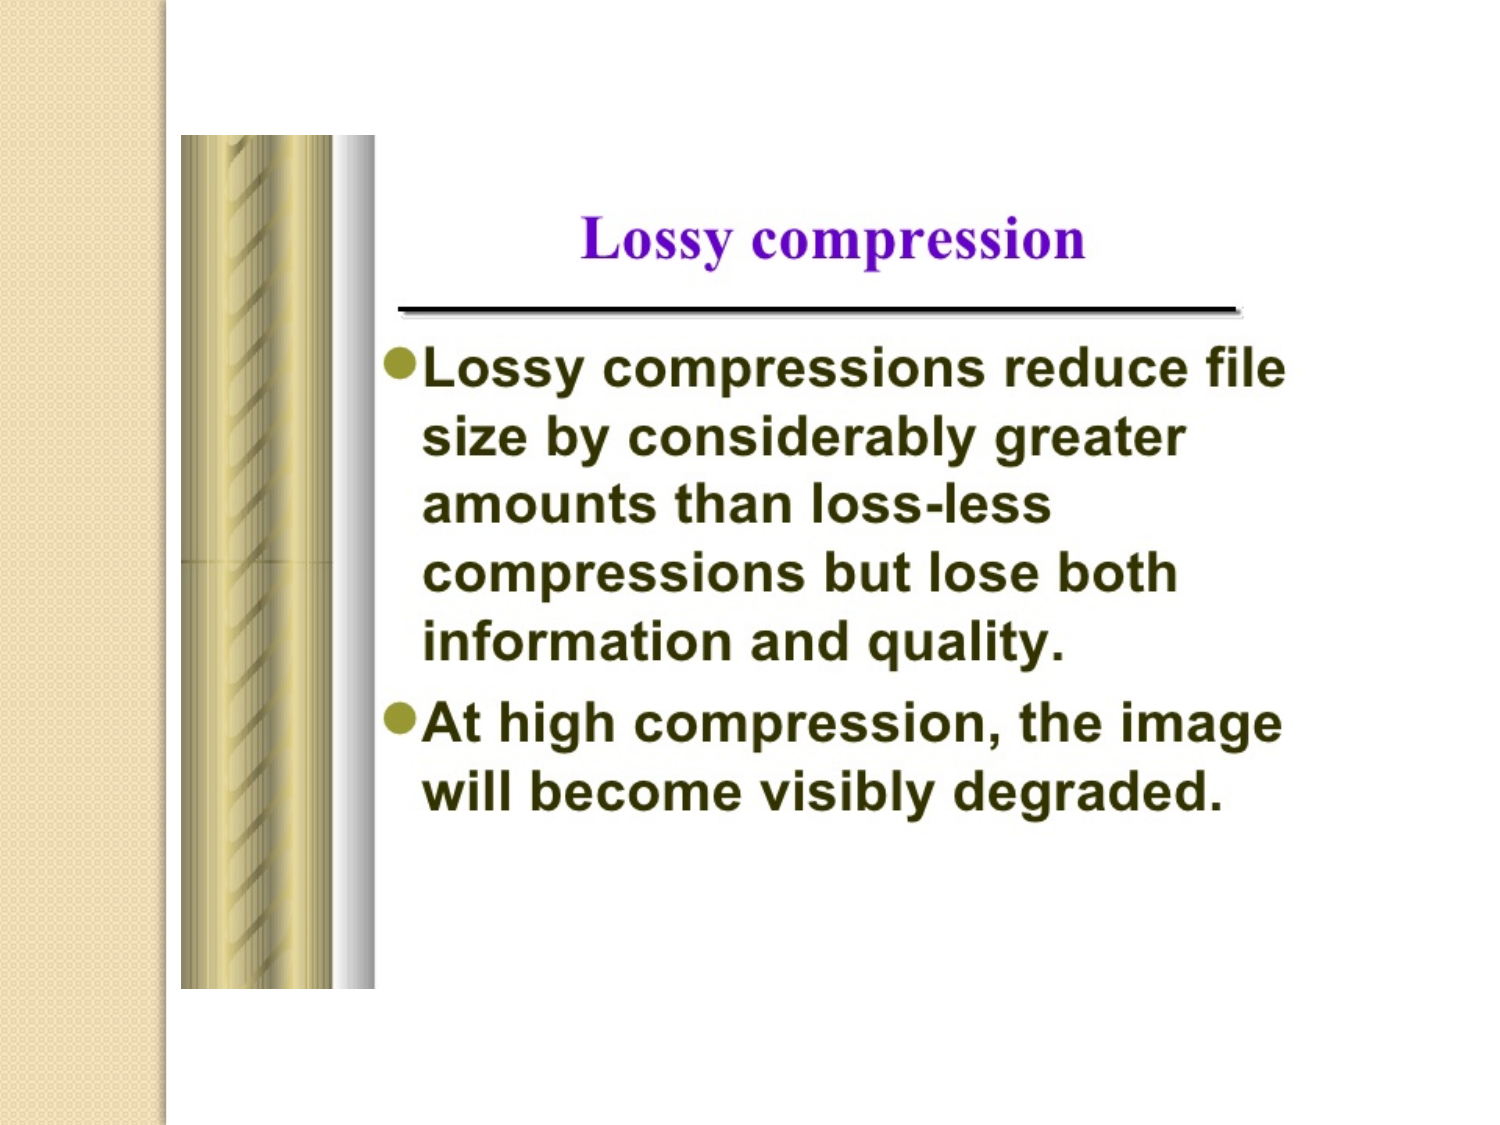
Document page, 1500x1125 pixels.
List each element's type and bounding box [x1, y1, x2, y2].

picture [180, 135, 1319, 990]
